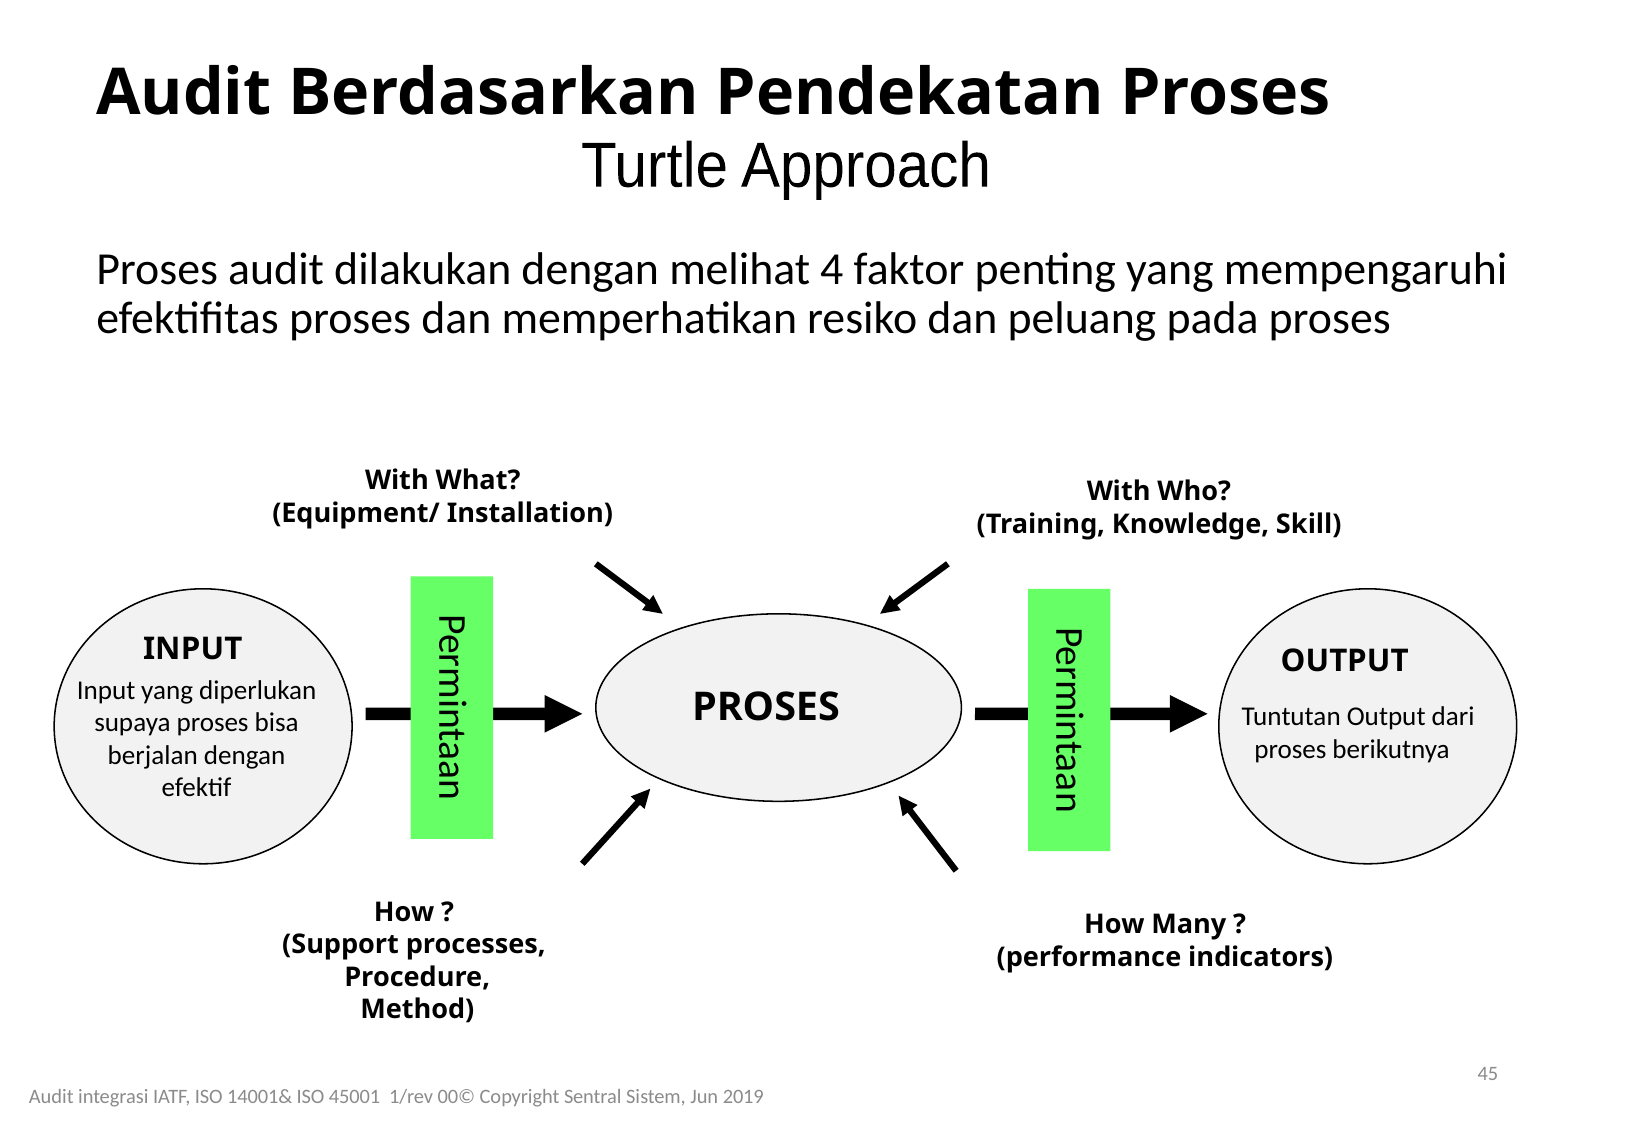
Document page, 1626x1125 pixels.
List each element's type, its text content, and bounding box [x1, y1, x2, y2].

title Audit Berdasarkan Pendekatan Proses [81, 0, 1544, 188]
text_box [595, 563, 663, 614]
footer Audit integrasi IATF, ISO 14001& ISO 45001 1/rev 00© Copyright Sentral Sistem, Jun 2019 [3, 1065, 789, 1125]
text_box Tuntutan Output dari proses berikutnya [1222, 691, 1494, 771]
text_box With Who? (Training, Knowledge, Skill) [962, 466, 1356, 546]
text_box With What? (Equipment/ Installation) [257, 455, 628, 535]
text_box INPUT [128, 621, 257, 665]
slide_number 45 [1147, 1042, 1514, 1103]
text_box How Many ? (performance indicators) [982, 899, 1348, 979]
text_box Permintaan [1028, 588, 1111, 852]
text_box [1111, 707, 1208, 721]
text_box [880, 563, 948, 614]
text_box How ? (Support processes, Procedure, Method) [267, 886, 567, 1032]
text_box [69, 647, 81, 665]
text_box [94, 838, 258, 886]
text_box [54, 685, 61, 768]
list Proses audit dilakukan dengan melihat 4 faktor penting yang mempengaruhi efektifitas proses dan memperhatikan resiko dan peluang pada proses [81, 237, 1544, 1005]
text_box Input yang diperlukan supaya proses bisa berjalan dengan efektif [61, 665, 332, 810]
text_box PROSES [677, 673, 855, 736]
text_box [898, 795, 957, 871]
text_box [494, 707, 583, 721]
text_box Permintaan [410, 576, 494, 839]
text_box OUTPUT [1266, 633, 1424, 686]
text_box [582, 788, 651, 864]
